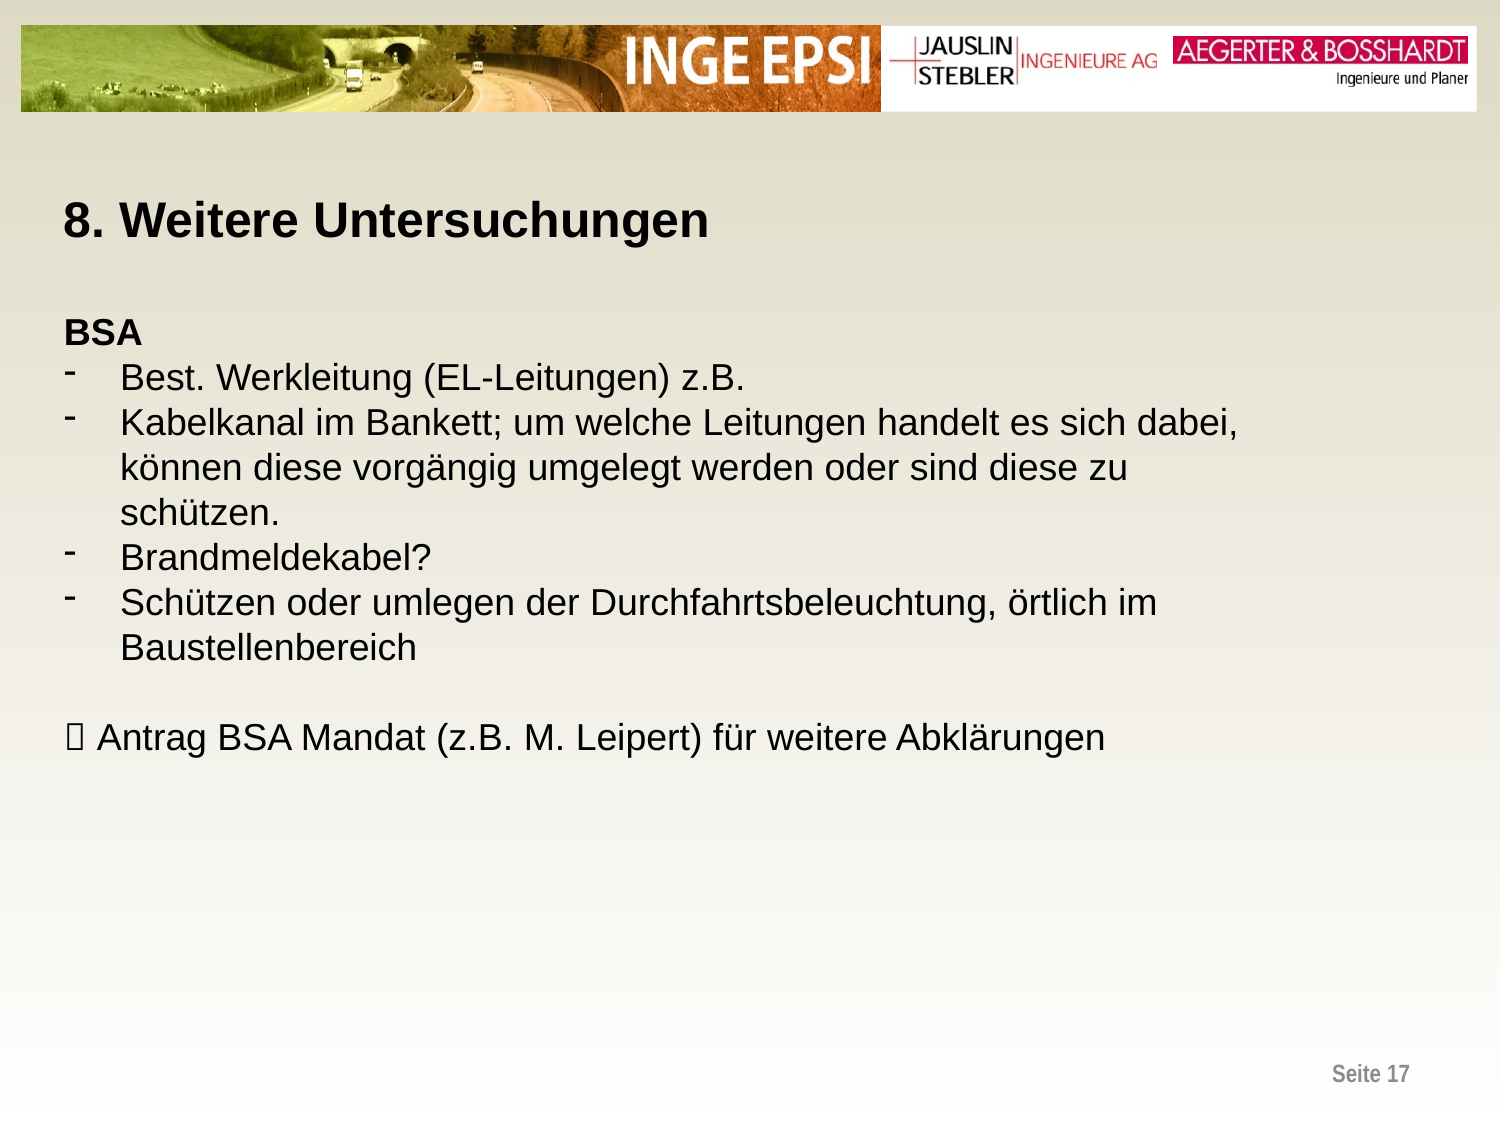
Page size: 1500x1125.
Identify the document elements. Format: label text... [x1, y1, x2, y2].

text_box 8. Weitere Untersuchungen BSA Best. Werkleitung (EL-Leitungen) z.B. Kabelkanal im Bankett; um welche Leitungen handelt es sich dabei, können diese vorgängig umgelegt werden oder sind diese zu schützen. Brandmeldekabel? Schützen oder umlegen der Durchfahrtsbeleuchtung, örtlich im Baustellenbereich  Antrag BSA Mandat (z.B. M. Leipert) für weitere Abklärungen [49, 180, 1300, 856]
picture [889, 36, 1157, 85]
picture [21, 25, 881, 112]
slide_number Seite 17 [1074, 1042, 1425, 1103]
picture [1173, 36, 1468, 87]
